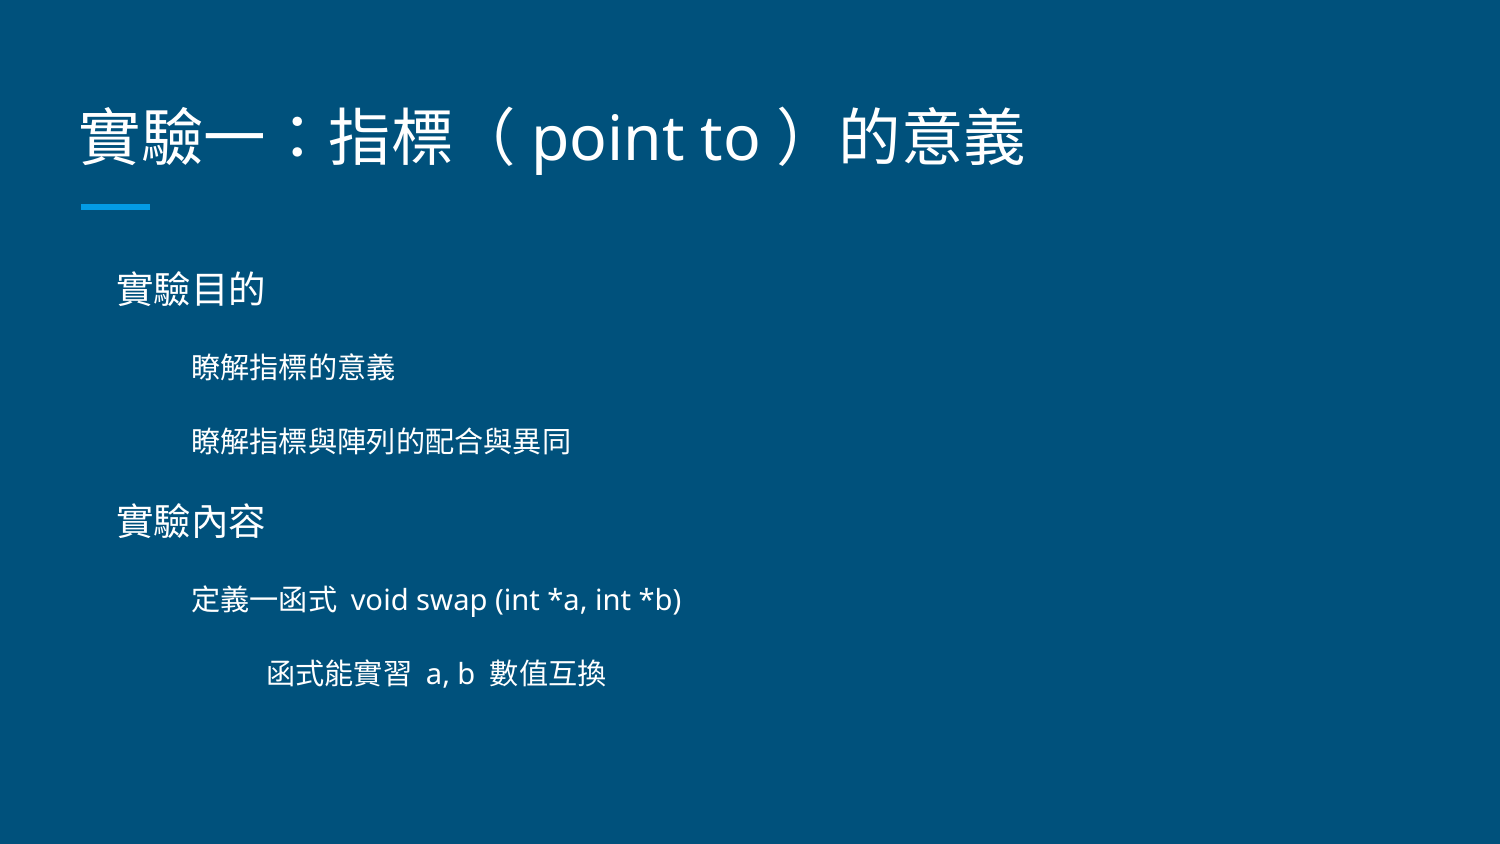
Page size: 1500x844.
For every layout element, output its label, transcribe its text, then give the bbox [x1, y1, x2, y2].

title 實驗一：指標（point to）的意義 [63, 75, 1437, 188]
list 實驗目的 瞭解指標的意義 瞭解指標與陣列的配合與異同 實驗內容 定義一函式 void swap (int *a, int *b) 函式能實習 a, b 數值互換 [63, 244, 1437, 750]
